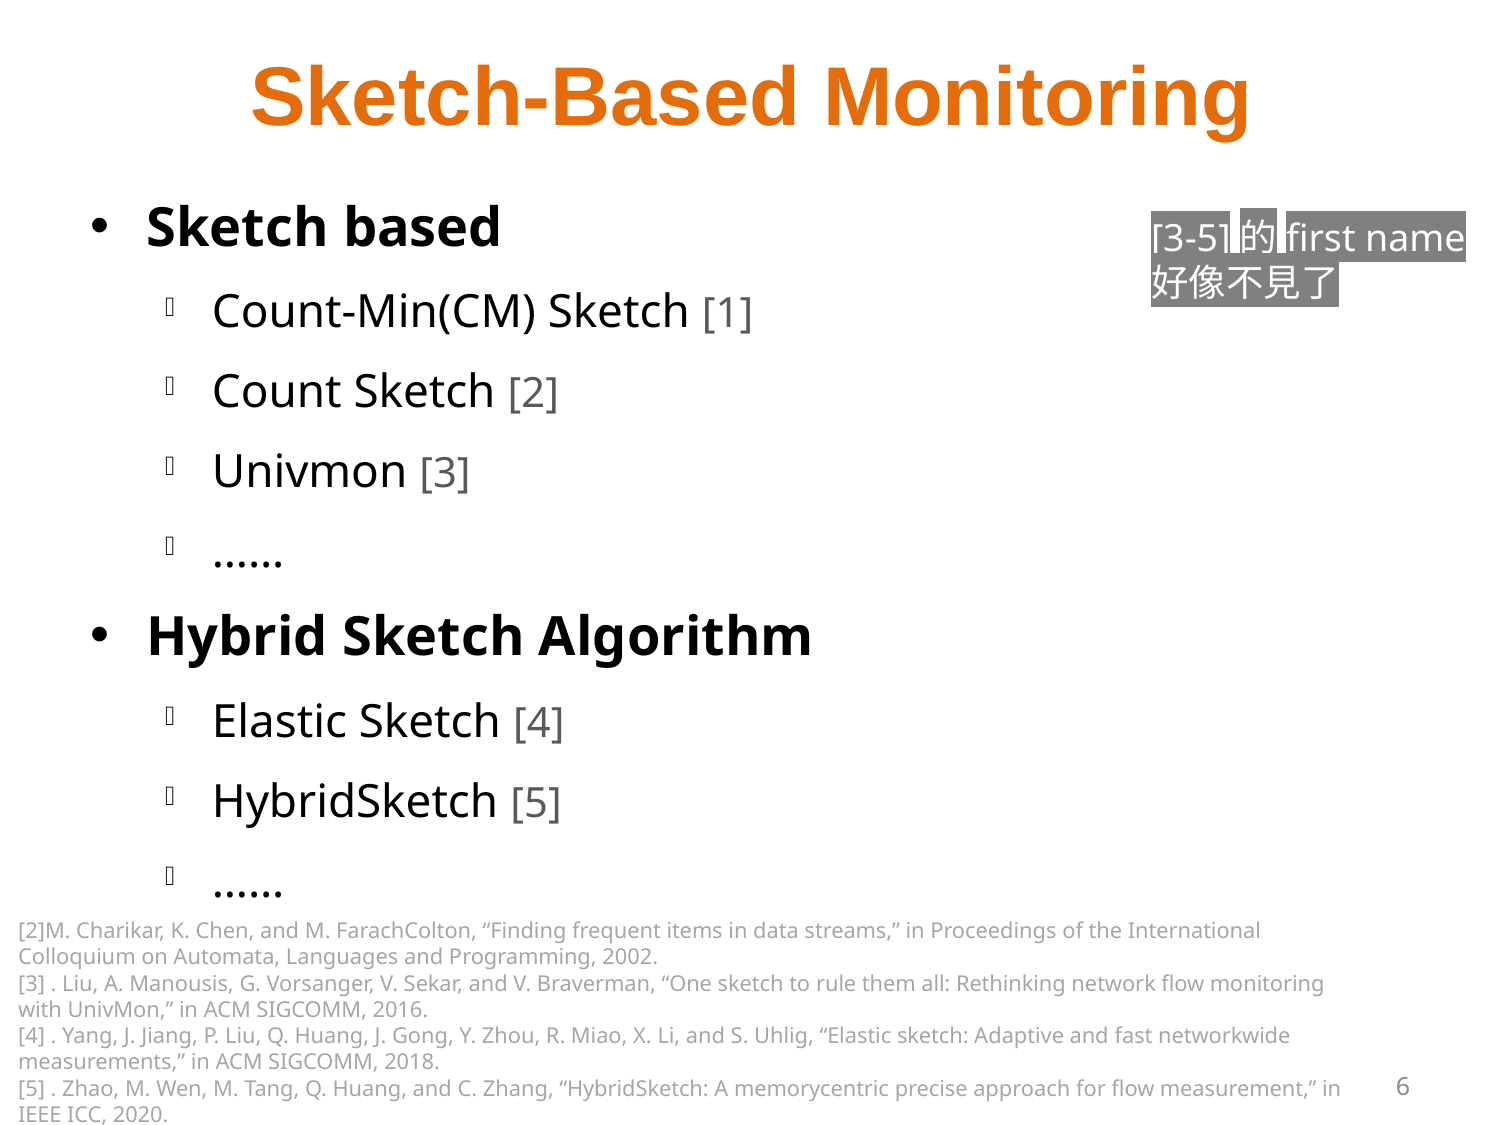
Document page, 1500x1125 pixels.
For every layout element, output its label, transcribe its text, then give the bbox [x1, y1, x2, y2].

text_box [2]M. Charikar, K. Chen, and M. FarachColton, “Finding frequent items in data streams,” in Proceedings of the International Colloquium on Automata, Languages and Programming, 2002. [3] . Liu, A. Manousis, G. Vorsanger, V. Sekar, and V. Braverman, “One sketch to rule them all: Rethinking network flow monitoring with UnivMon,” in ACM SIGCOMM, 2016. [4] . Yang, J. Jiang, P. Liu, Q. Huang, J. Gong, Y. Zhou, R. Miao, X. Li, and S. Uhlig, “Elastic sketch: Adaptive and fast networkwide measurements,” in ACM SIGCOMM, 2018. [5] . Zhao, M. Wen, M. Tang, Q. Huang, and C. Zhang, “HybridSketch: A memorycentric precise approach for flow measurement,” in IEEE ICC, 2020. [3, 909, 1390, 1125]
list Sketch based Count-Min(CM) Sketch [1] Count Sketch [2] Univmon [3] …… Hybrid Sketch Algorithm Elastic Sketch [4] HybridSketch [5] …… [75, 184, 1425, 1057]
title Sketch-Based Monitoring [3, 0, 1500, 185]
slide_number 6 [1390, 1057, 1425, 1118]
text_box [3-5]的first name 好像不見了 [1136, 206, 1481, 312]
